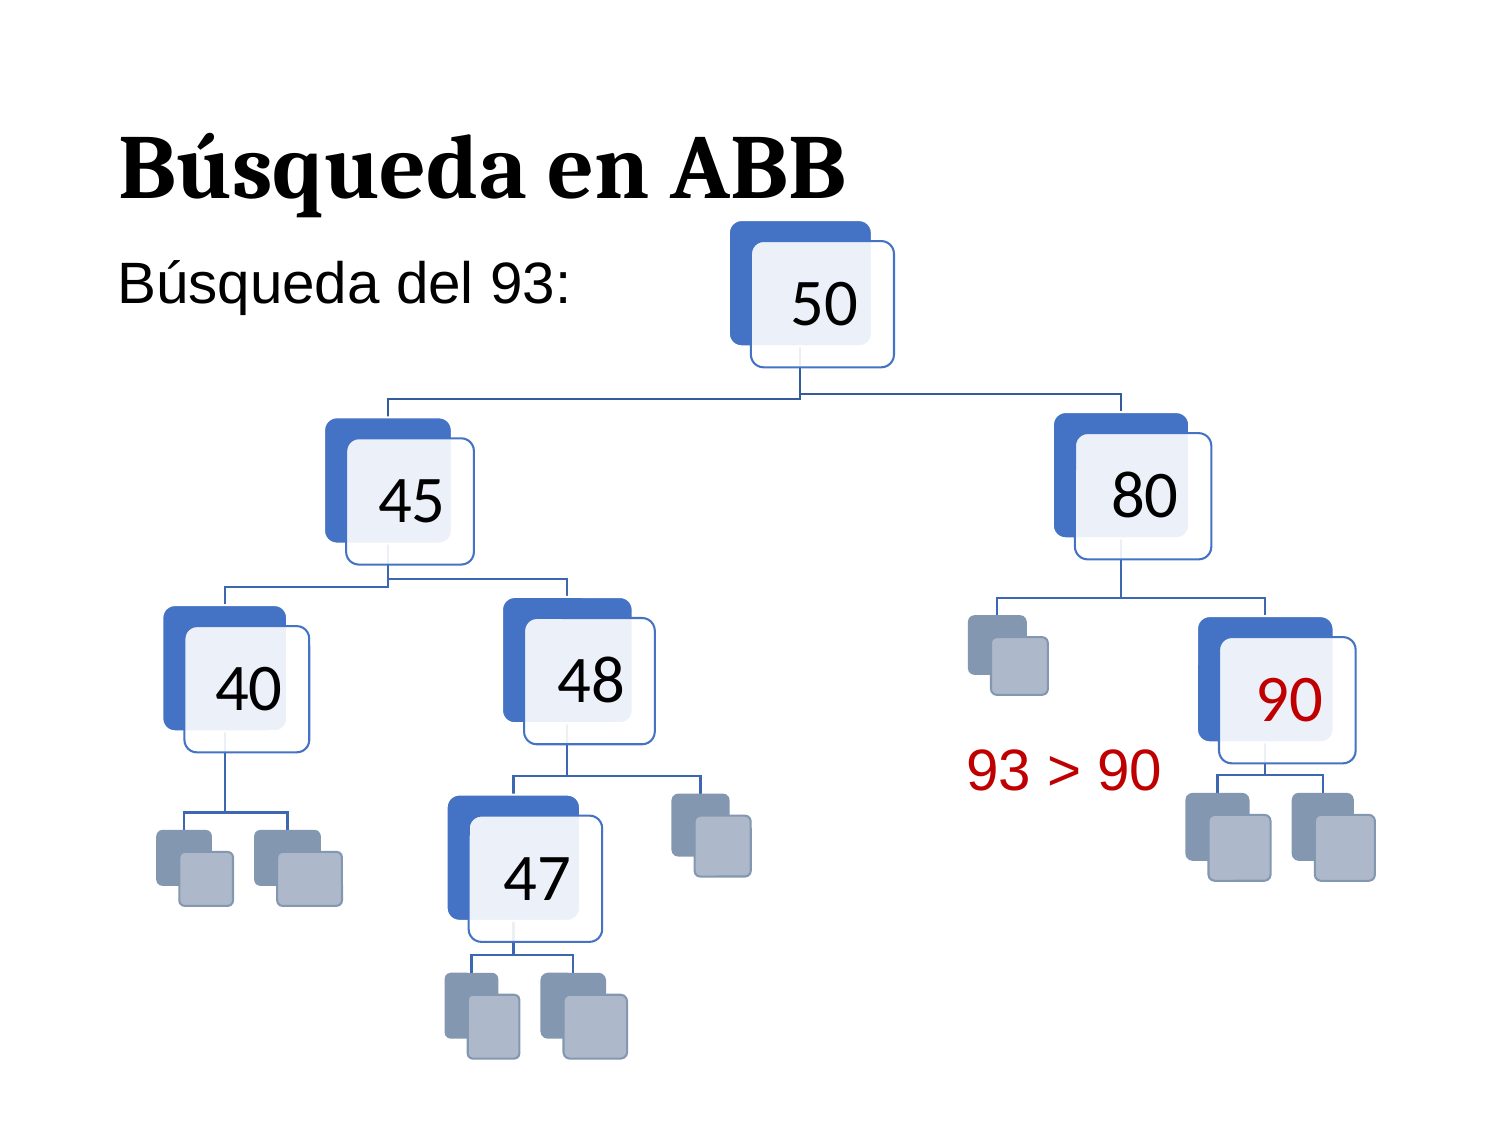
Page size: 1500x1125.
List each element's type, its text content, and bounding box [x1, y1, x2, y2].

title Búsqueda en ABB [103, 59, 1397, 278]
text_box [174, 241, 1375, 1063]
text_box Búsqueda del 93: [102, 237, 587, 323]
